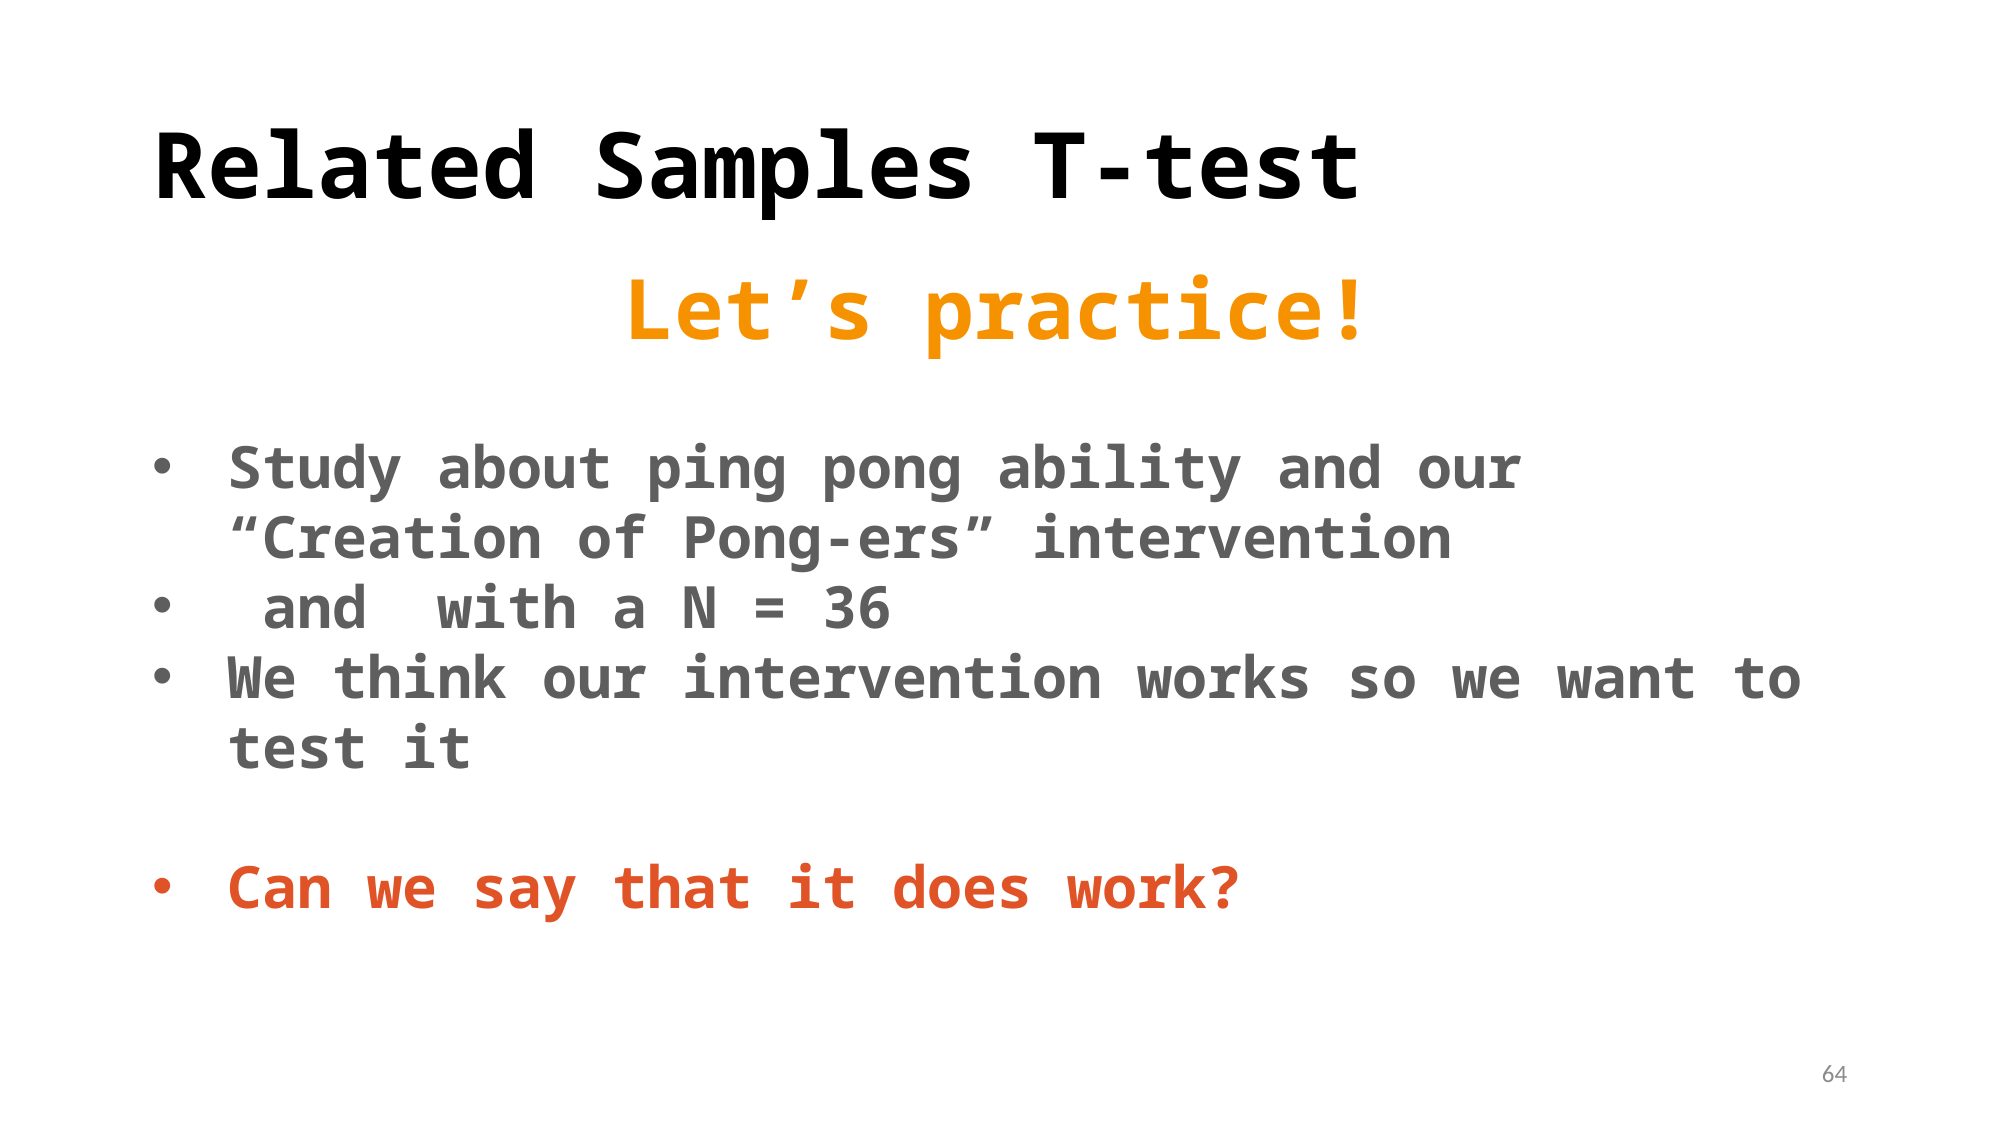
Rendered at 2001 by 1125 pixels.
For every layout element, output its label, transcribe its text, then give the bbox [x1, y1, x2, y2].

title Related Samples T-test [137, 59, 1863, 278]
slide_number 64 [1412, 1042, 1863, 1103]
text_box Let’s practice! [610, 249, 1390, 364]
